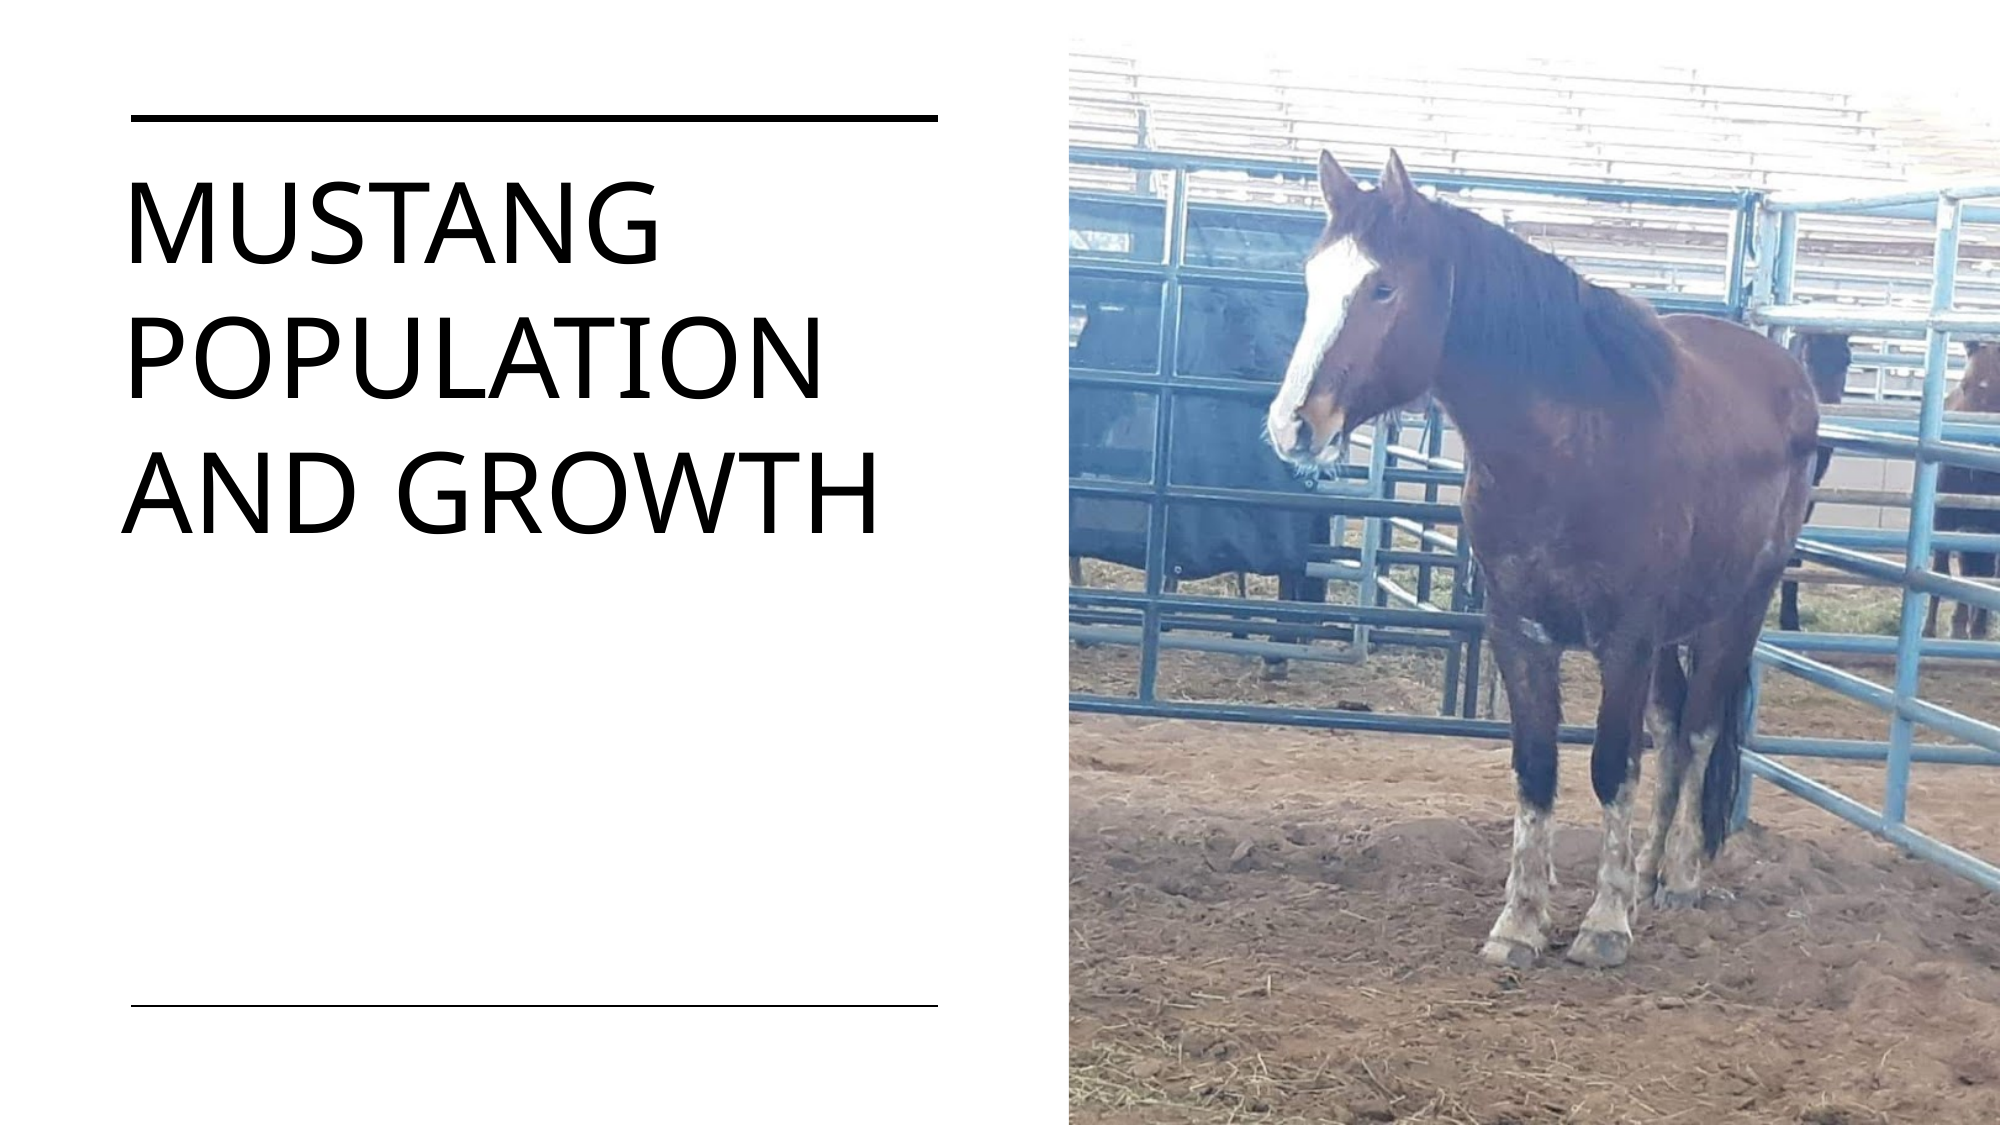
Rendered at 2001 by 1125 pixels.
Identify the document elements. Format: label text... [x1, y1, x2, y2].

text_box [0, 0, 1068, 1125]
title Mustang Population and Growth [106, 143, 964, 778]
picture [1068, 0, 2000, 1125]
